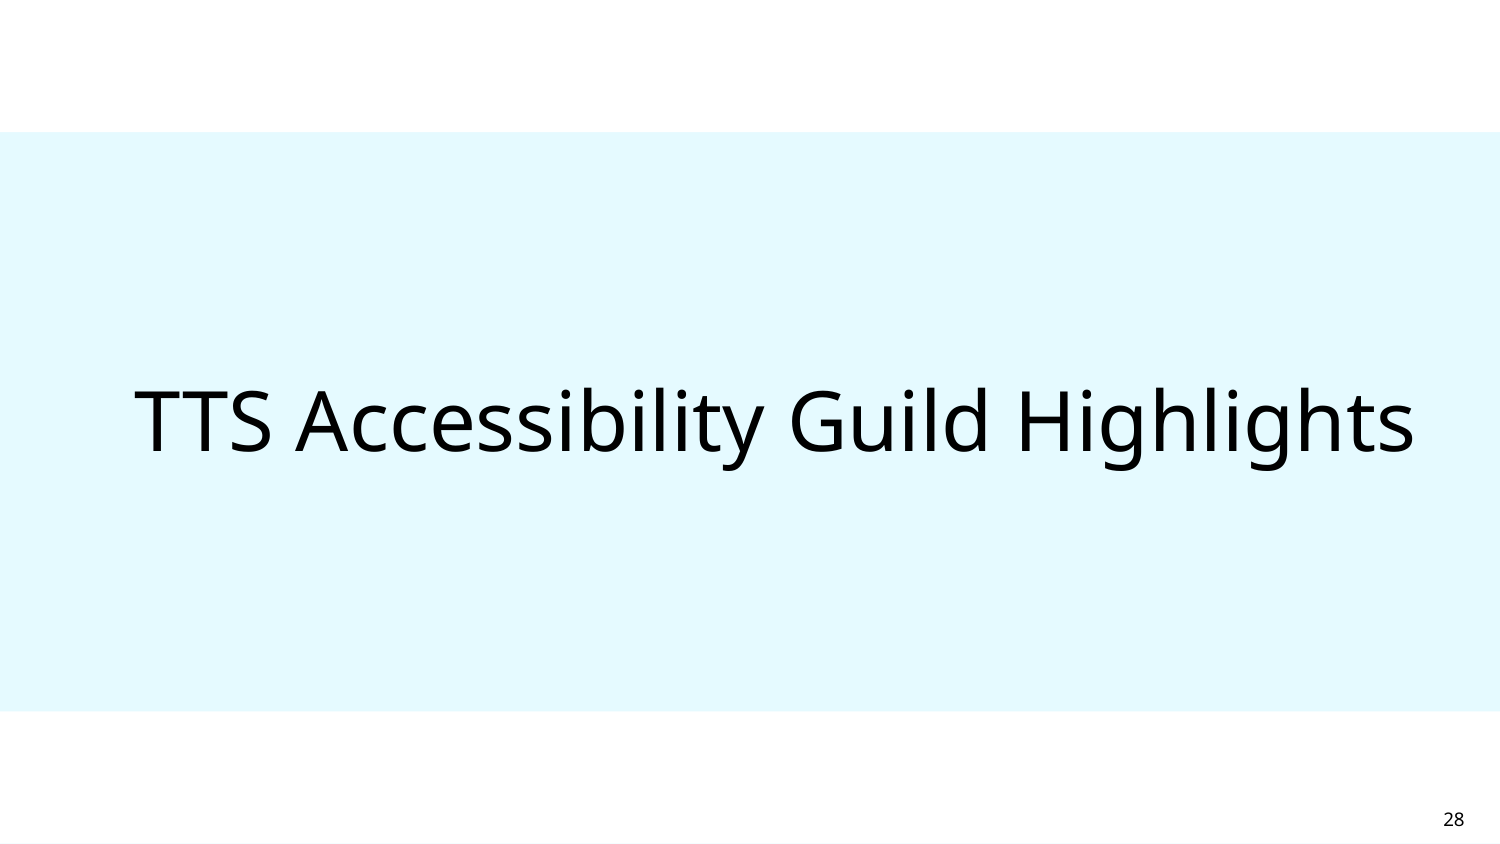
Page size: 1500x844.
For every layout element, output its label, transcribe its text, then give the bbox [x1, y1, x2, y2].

slide_number 28 [1389, 800, 1480, 840]
title TTS Accessibility Guild Highlights [51, 345, 1449, 484]
